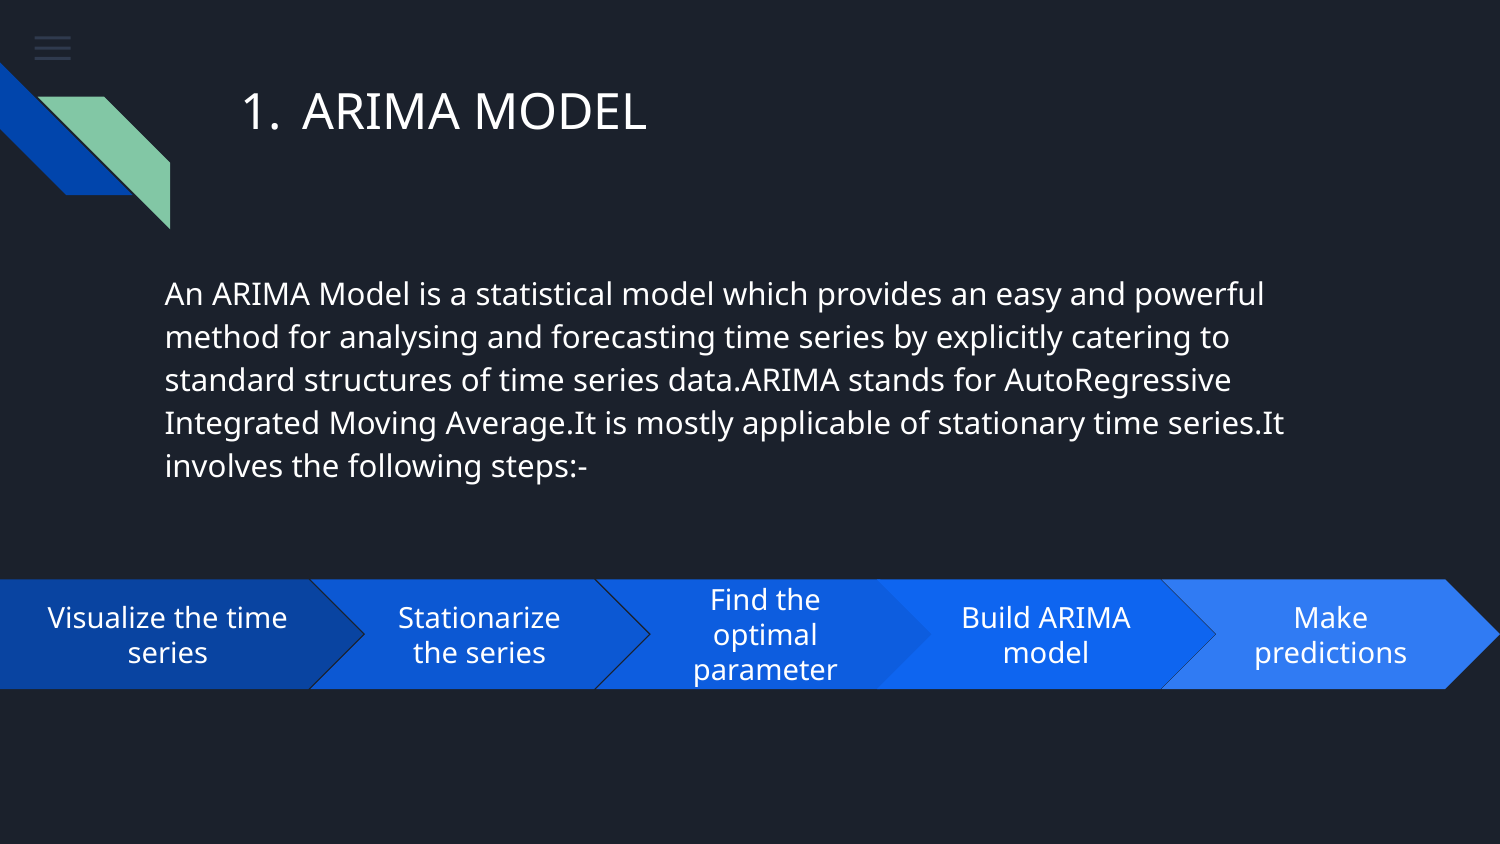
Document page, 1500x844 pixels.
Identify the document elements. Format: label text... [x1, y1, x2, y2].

text_box Stationarize the series [310, 579, 649, 690]
text_box Visualize the time series [0, 579, 364, 690]
text_box Find the optimal parameter [596, 579, 930, 690]
title ARIMA MODEL [212, 64, 1368, 215]
list An ARIMA Model is a statistical model which provides an easy and powerful method for analysing and forecasting time series by explicitly catering to standard structures of time series data.ARIMA stands for AutoRegressive Integrated Moving Average.It is mostly applicable of stationary time series.It involves the following steps:- [149, 253, 1356, 504]
text_box Build ARIMA model [876, 579, 1216, 690]
text_box Make predictions [1161, 579, 1500, 690]
